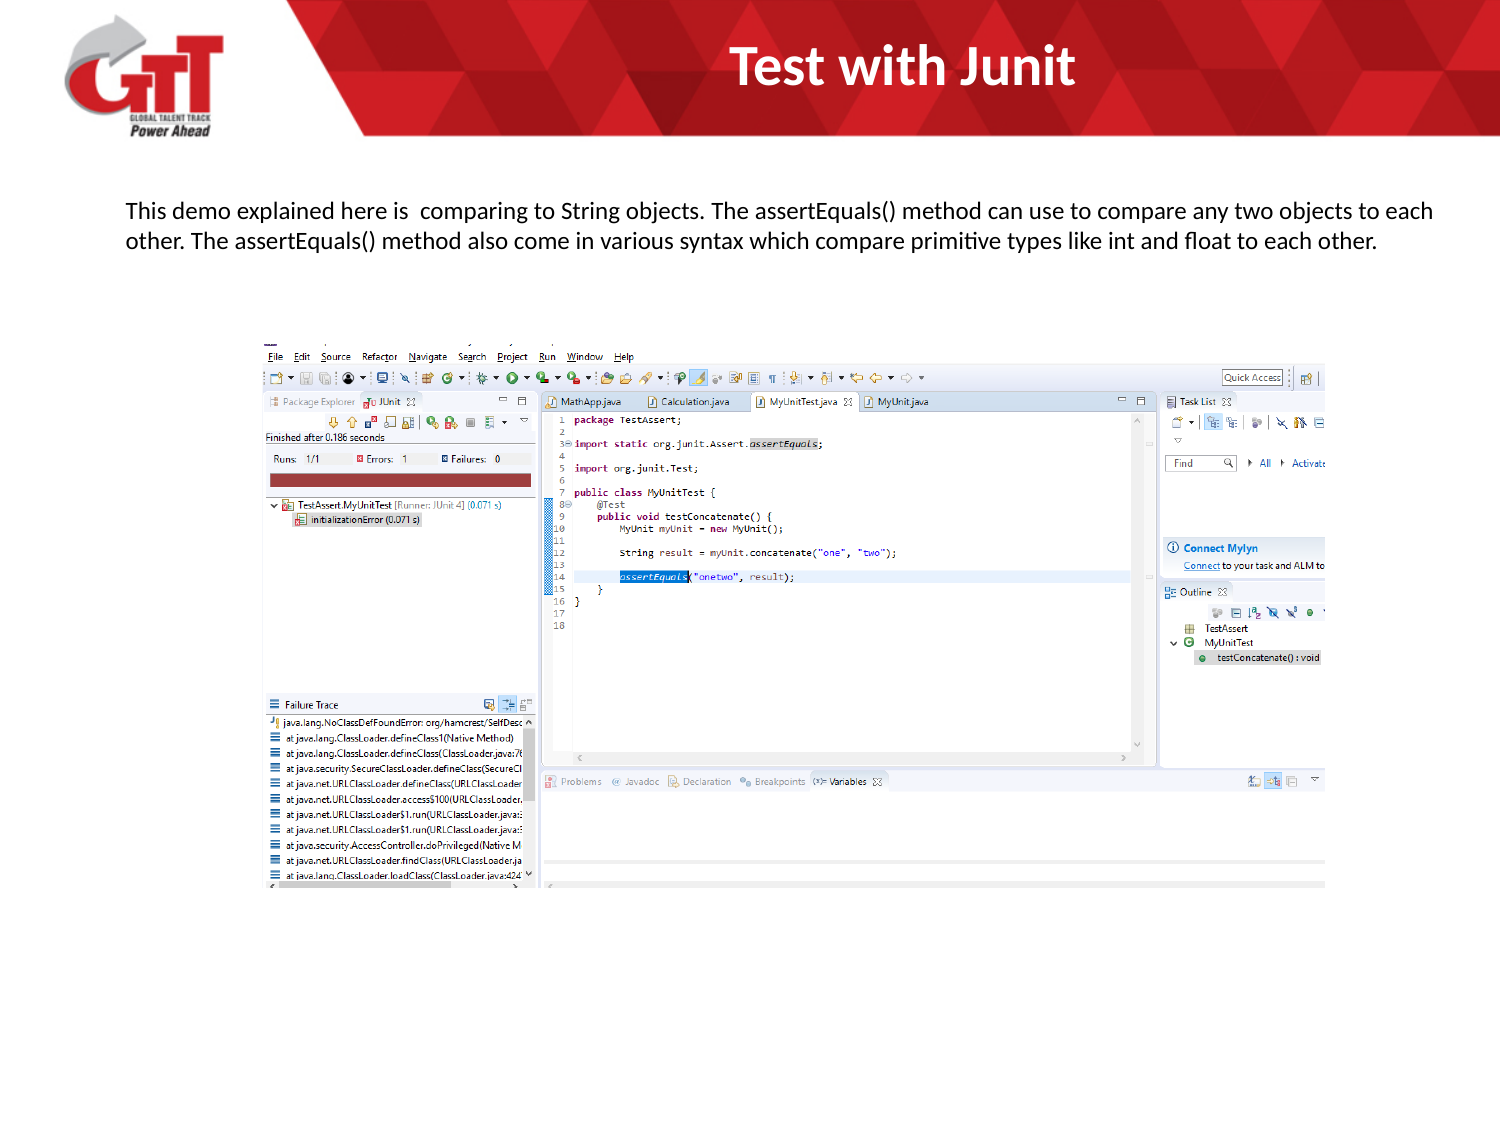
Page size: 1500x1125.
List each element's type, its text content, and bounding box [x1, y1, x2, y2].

text_box This demo explained here is comparing to String objects. The assertEquals() method can use to compare any two objects to each other. The assertEquals() method also come in various syntax which compare primitive types like int and float to each other. [110, 187, 1458, 262]
text_box Test with Junit [714, 19, 1093, 105]
picture [0, 0, 1500, 1125]
